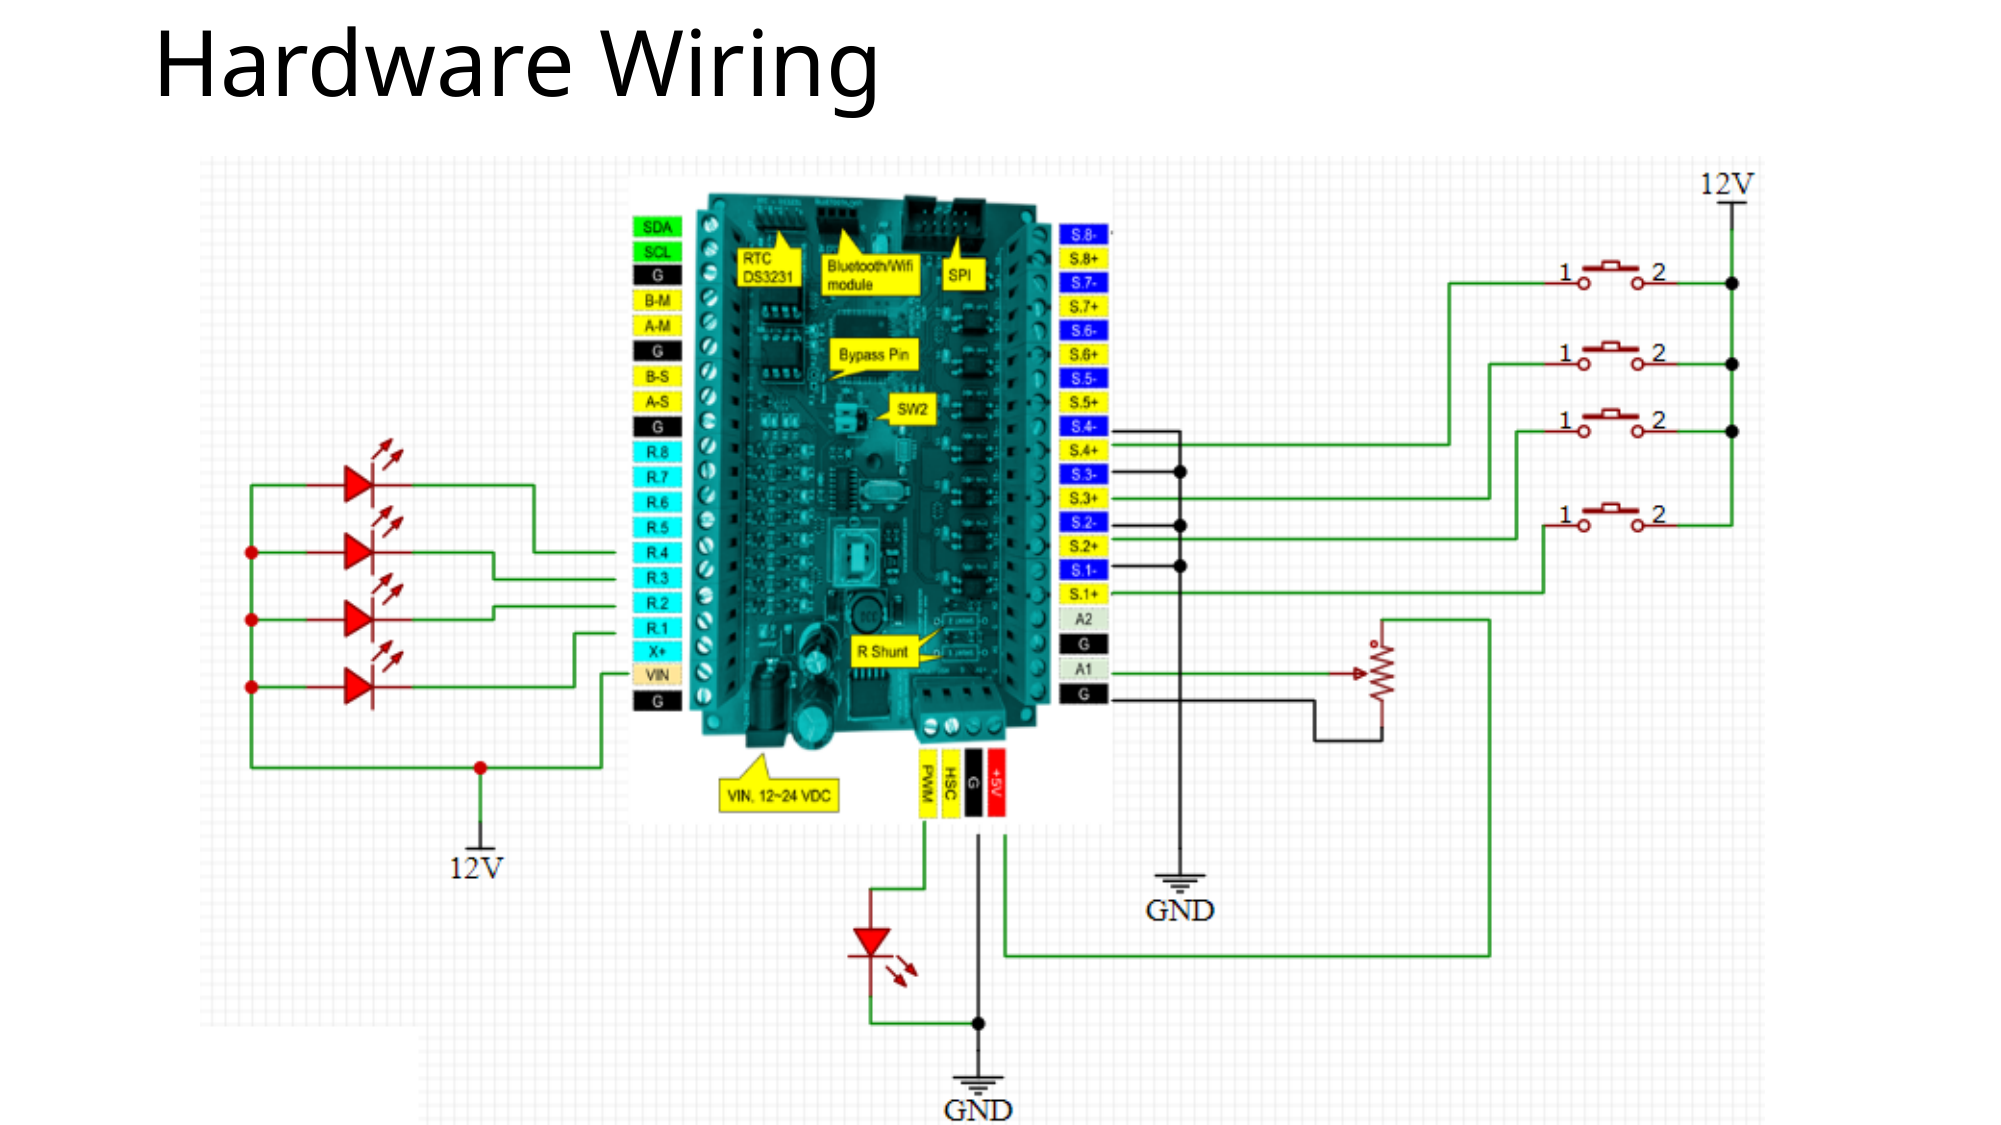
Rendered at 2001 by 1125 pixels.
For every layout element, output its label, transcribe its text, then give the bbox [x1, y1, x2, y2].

picture [199, 156, 1765, 1125]
title Hardware Wiring [137, 0, 1863, 133]
